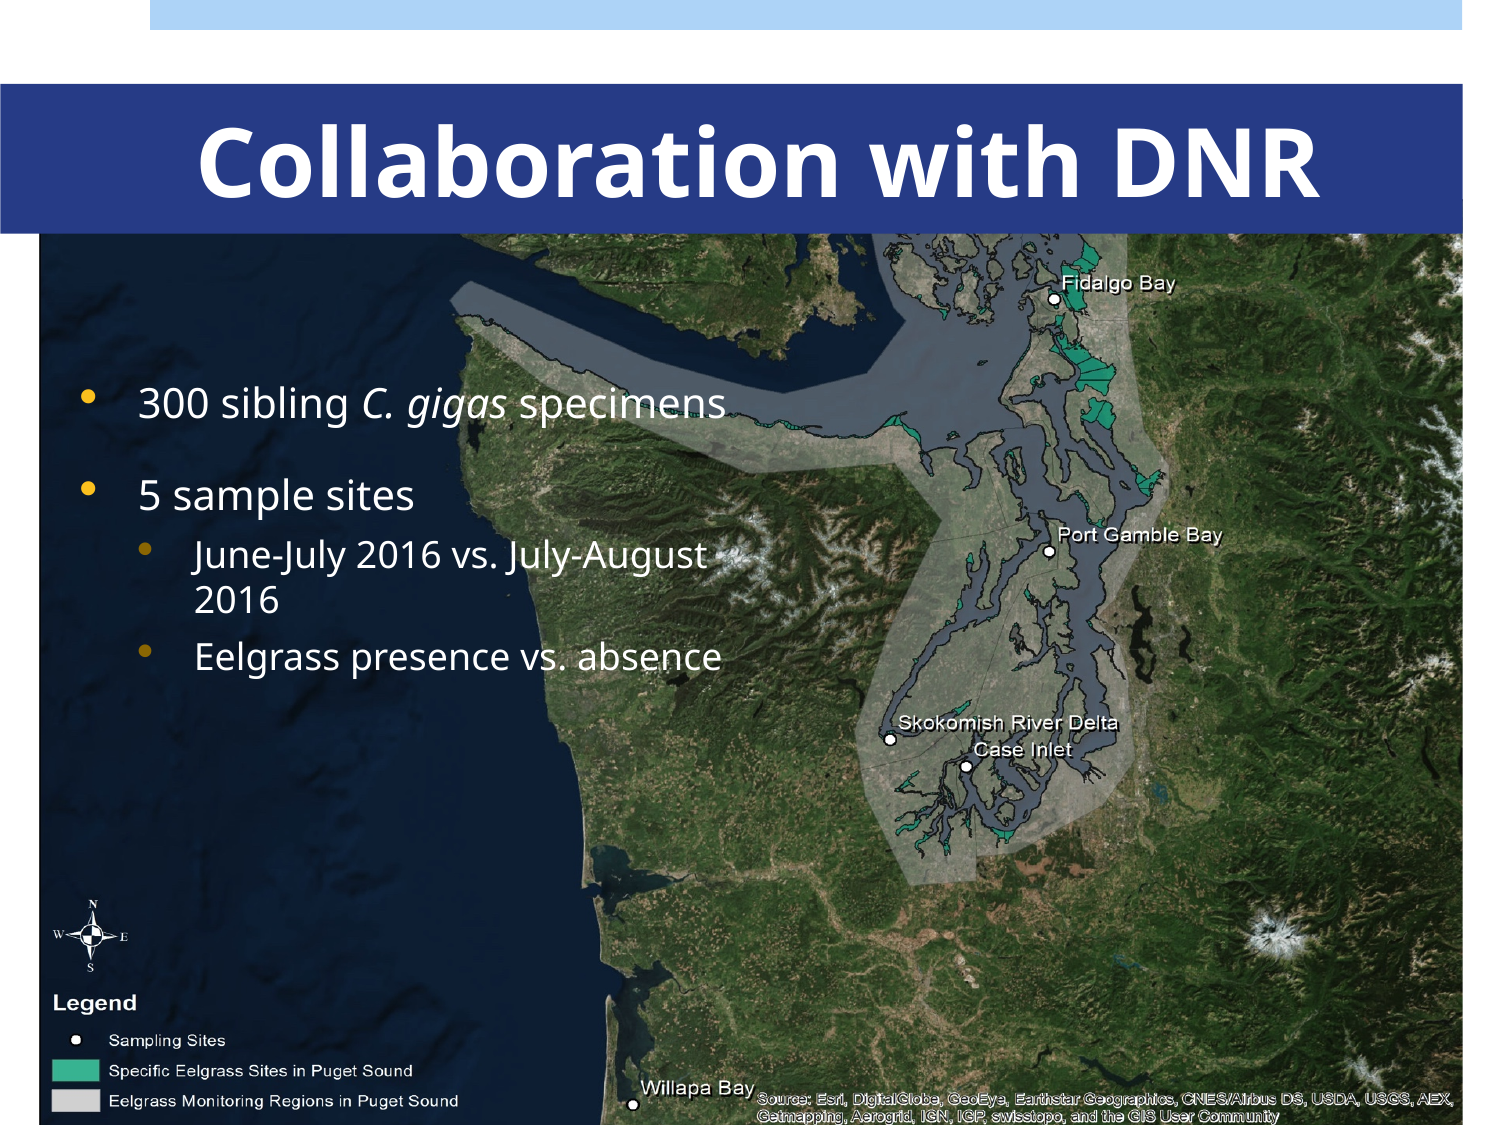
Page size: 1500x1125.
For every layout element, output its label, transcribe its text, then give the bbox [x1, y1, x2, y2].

picture [37, 197, 1464, 1125]
title Collaboration with DNR [0, 83, 1463, 234]
